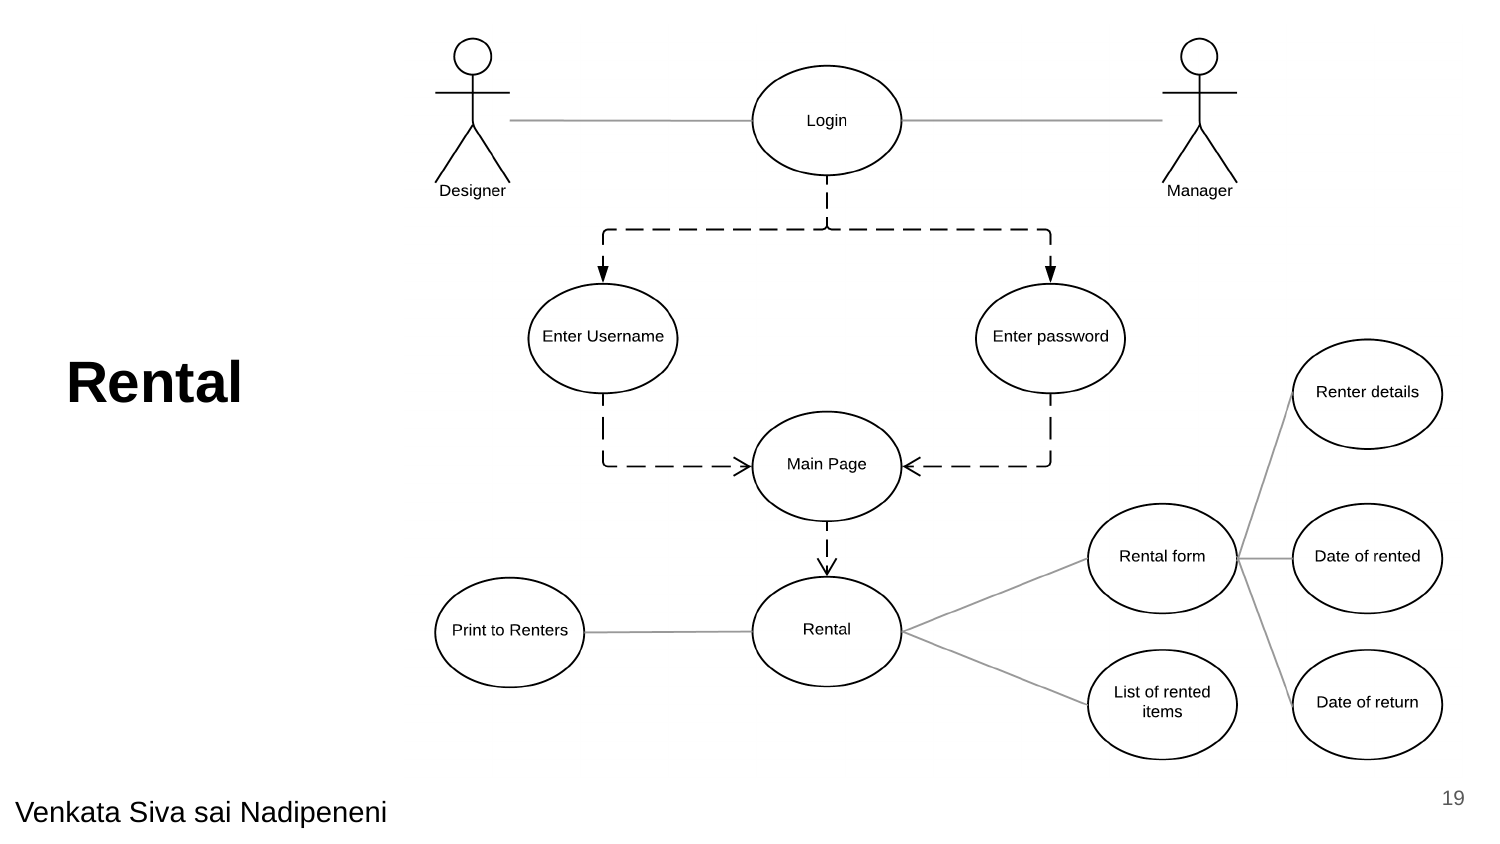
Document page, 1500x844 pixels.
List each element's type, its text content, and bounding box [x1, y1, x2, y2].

title Rental [51, 329, 399, 437]
text_box Venkata Siva sai Nadipeneni [0, 777, 445, 835]
text_box [28, 786, 1041, 844]
picture [404, 24, 1463, 778]
slide_number ‹#› [1389, 764, 1480, 830]
